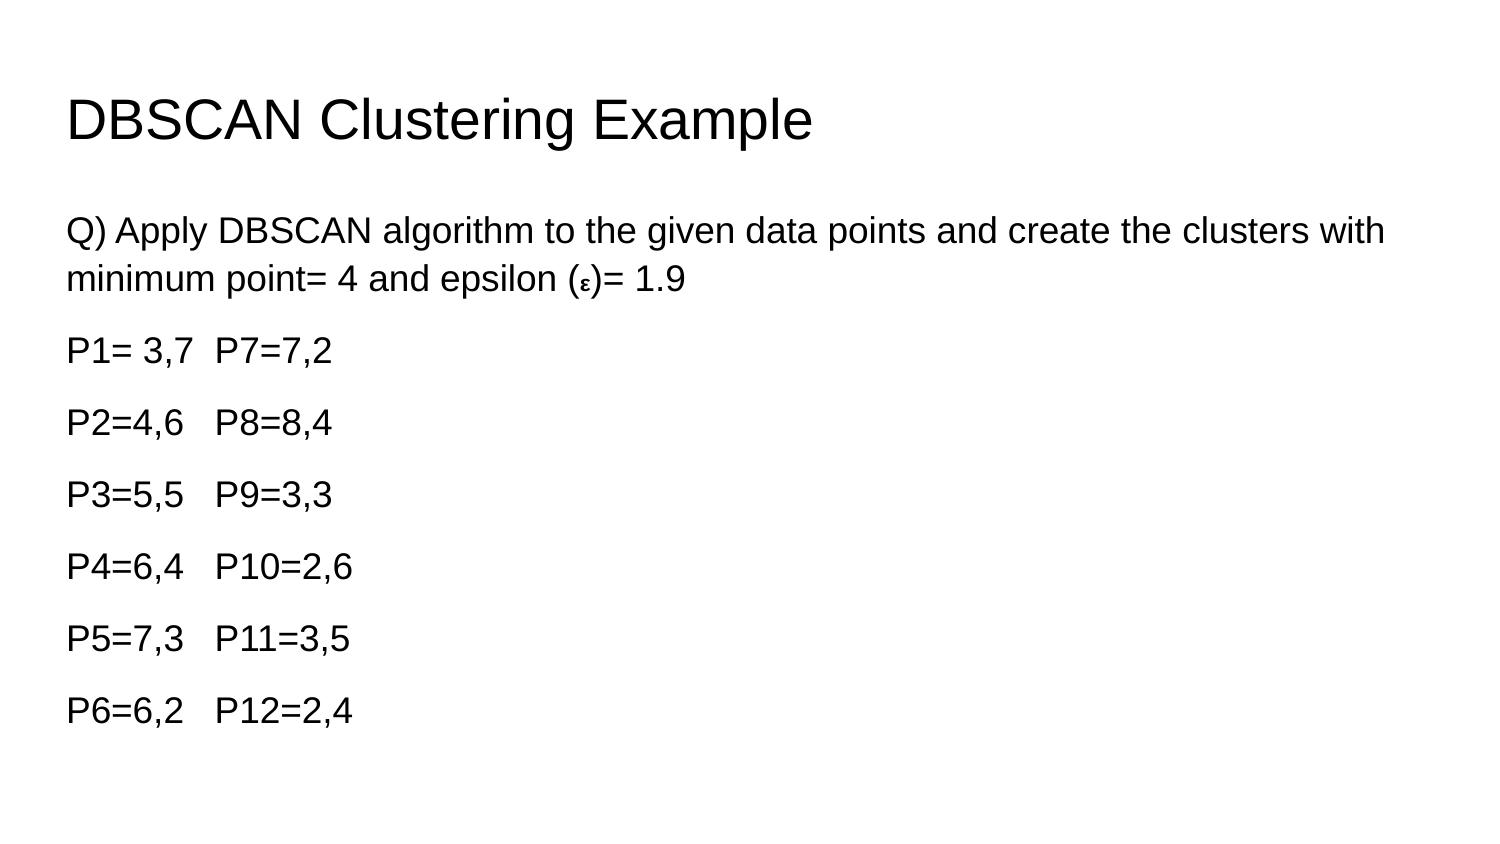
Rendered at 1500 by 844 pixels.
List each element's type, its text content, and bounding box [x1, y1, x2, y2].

title DBSCAN Clustering Example [51, 72, 1449, 167]
list Q) Apply DBSCAN algorithm to the given data points and create the clusters with minimum point= 4 and epsilon (ε)= 1.9 P1= 3,7 P7=7,2 P2=4,6 P8=8,4 P3=5,5 P9=3,3 P4=6,4 P10=2,6 P5=7,3 P11=3,5 P6=6,2 P12=2,4 [51, 189, 1449, 750]
